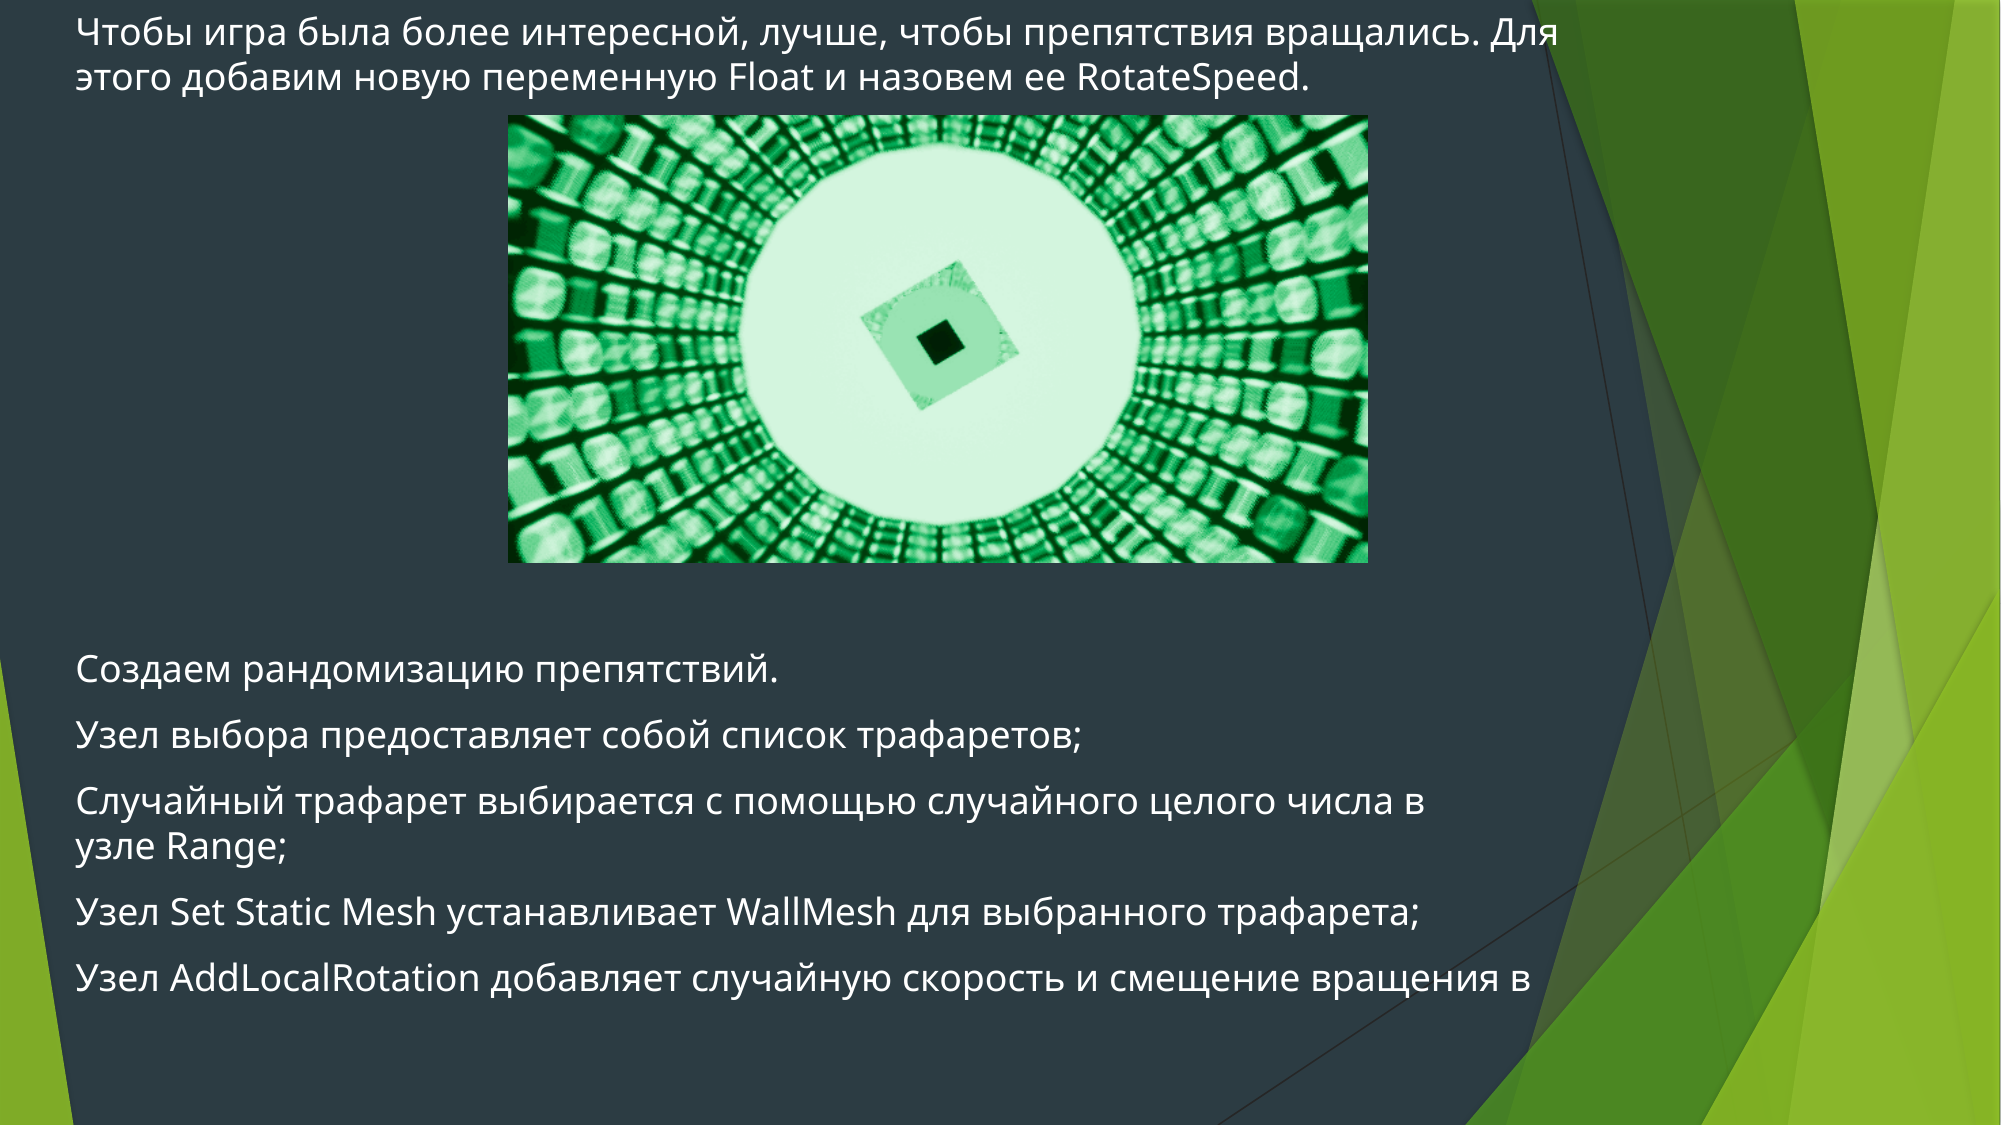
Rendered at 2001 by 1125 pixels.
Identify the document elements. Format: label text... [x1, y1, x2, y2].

picture [507, 114, 1368, 563]
list Чтобы игра была более интересной, лучше, чтобы препятствия вращались. Для этого добавим новую переменную Float и назовем ее RotateSpeed. Создаем рандомизацию препятствий. Узел выбора предоставляет собой список трафаретов; Случайный трафарет выбирается с помощью случайного целого числа в узле Range; Узел Set Static Mesh устанавливает WallMesh для выбранного трафарета; Узел AddLocalRotation добавляет случайную скорость и смещение вращения в [60, 0, 1584, 1125]
